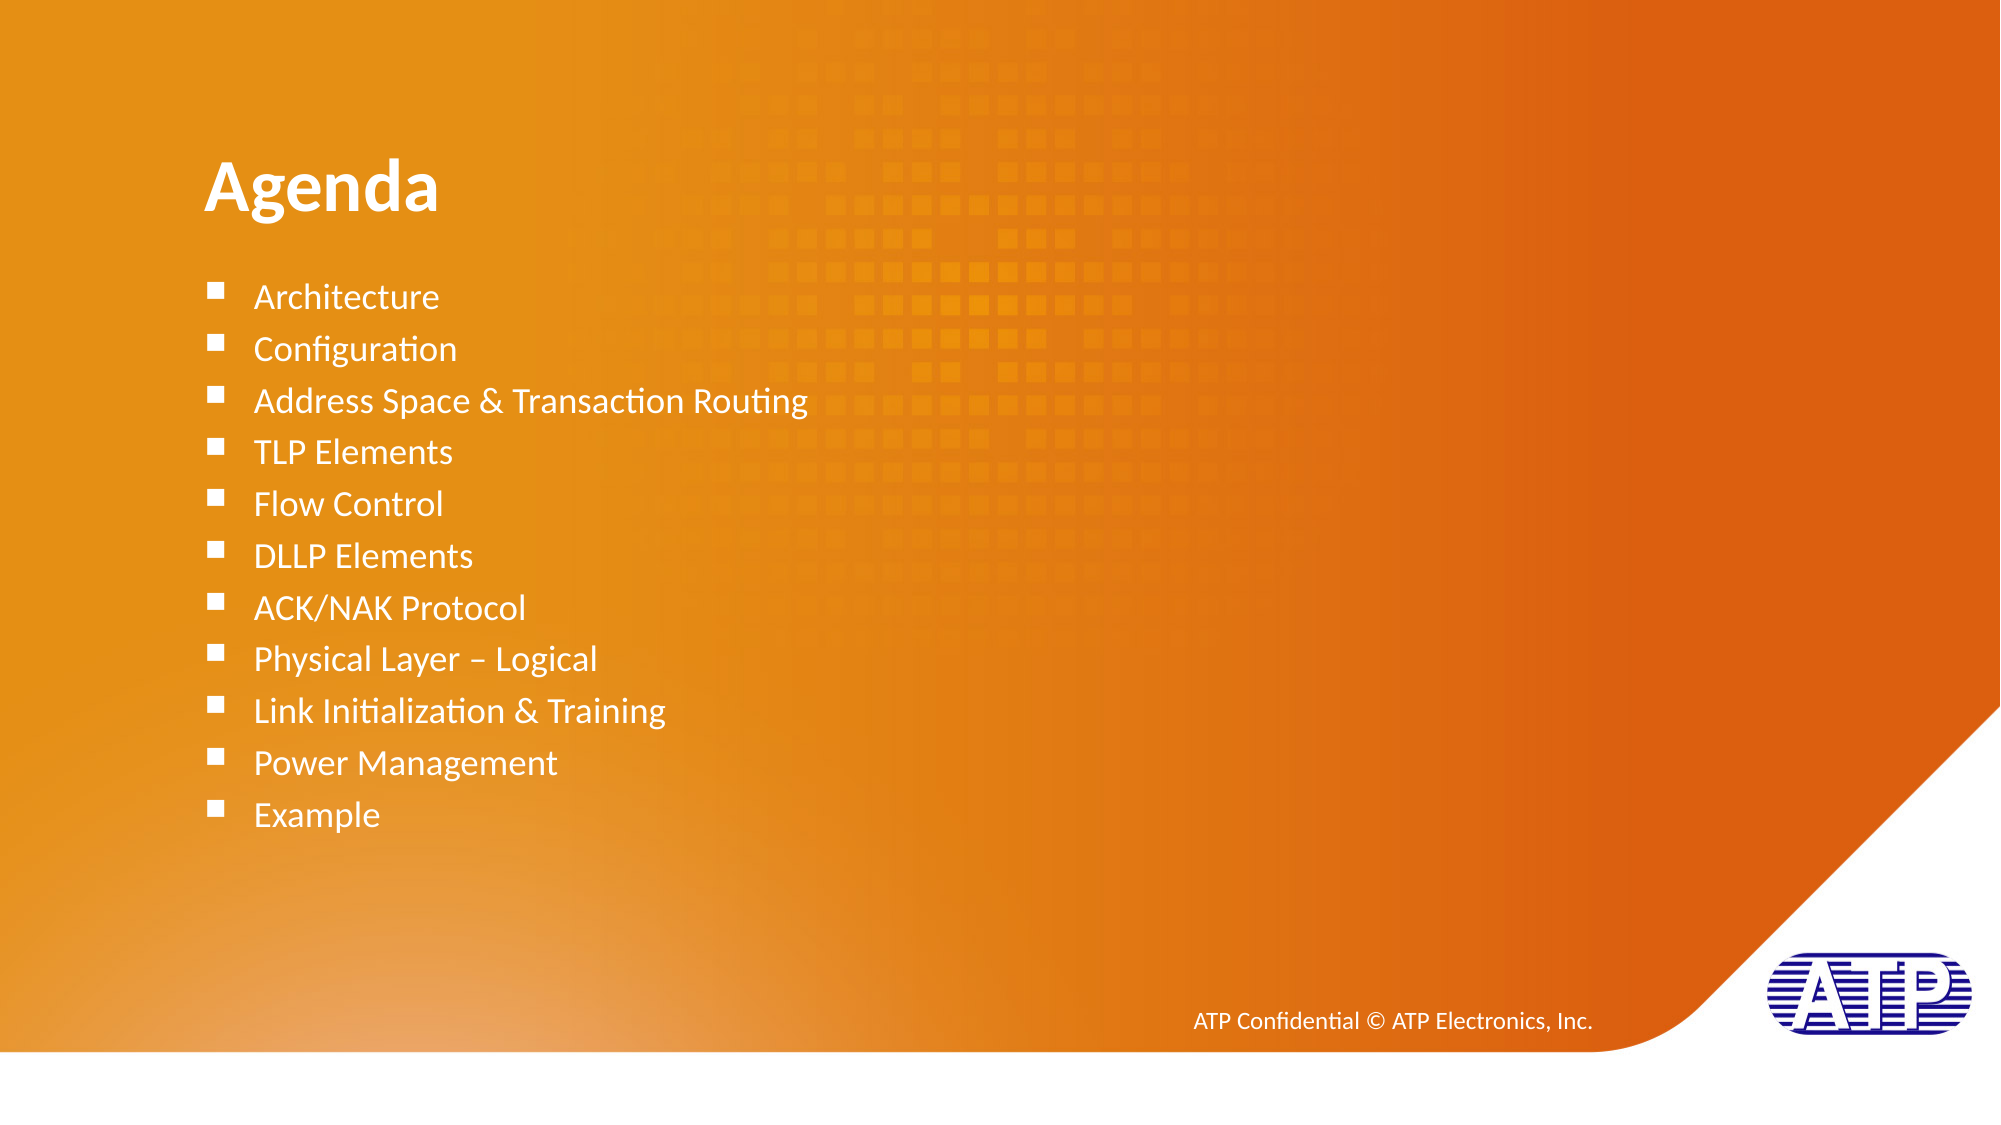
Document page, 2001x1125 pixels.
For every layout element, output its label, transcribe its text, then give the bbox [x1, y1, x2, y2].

list Agenda [189, 128, 1810, 266]
picture [0, 0, 2000, 1125]
list Architecture Configuration Address Space & Transaction Routing TLP Elements Flow Control DLLP Elements ACK/NAK Protocol Physical Layer – Logical Link Initialization & Training Power Management Example [189, 266, 1713, 846]
